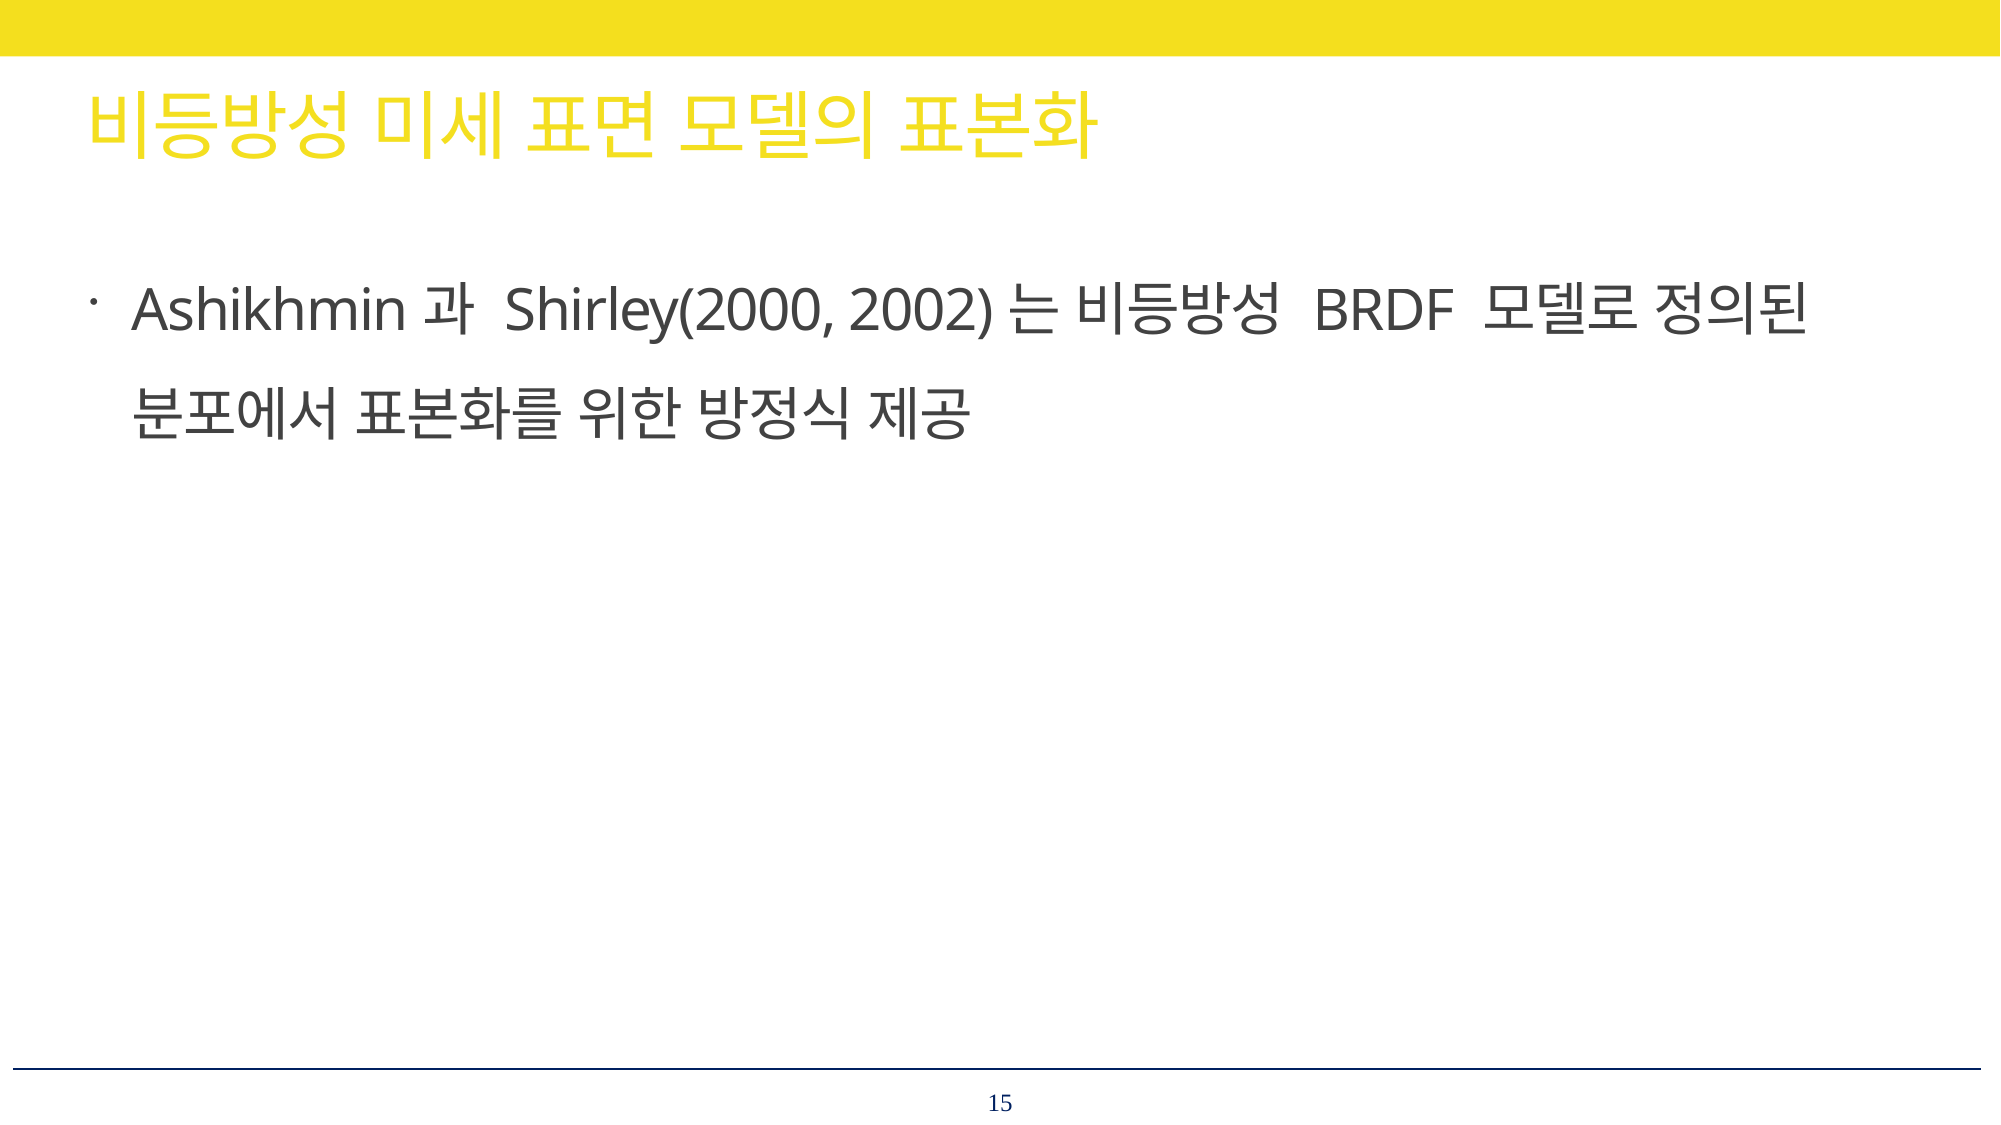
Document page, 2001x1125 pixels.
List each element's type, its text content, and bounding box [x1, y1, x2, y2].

title 비등방성 미세 표면 모델의 표본화 [85, 89, 1915, 171]
list Ashikhmin과 Shirley(2000, 2002)는 비등방성 BRDF 모델로 정의된 분포에서 표본화를 위한 방정식 제공 [85, 237, 1915, 1049]
slide_number 15 [916, 1078, 1084, 1125]
